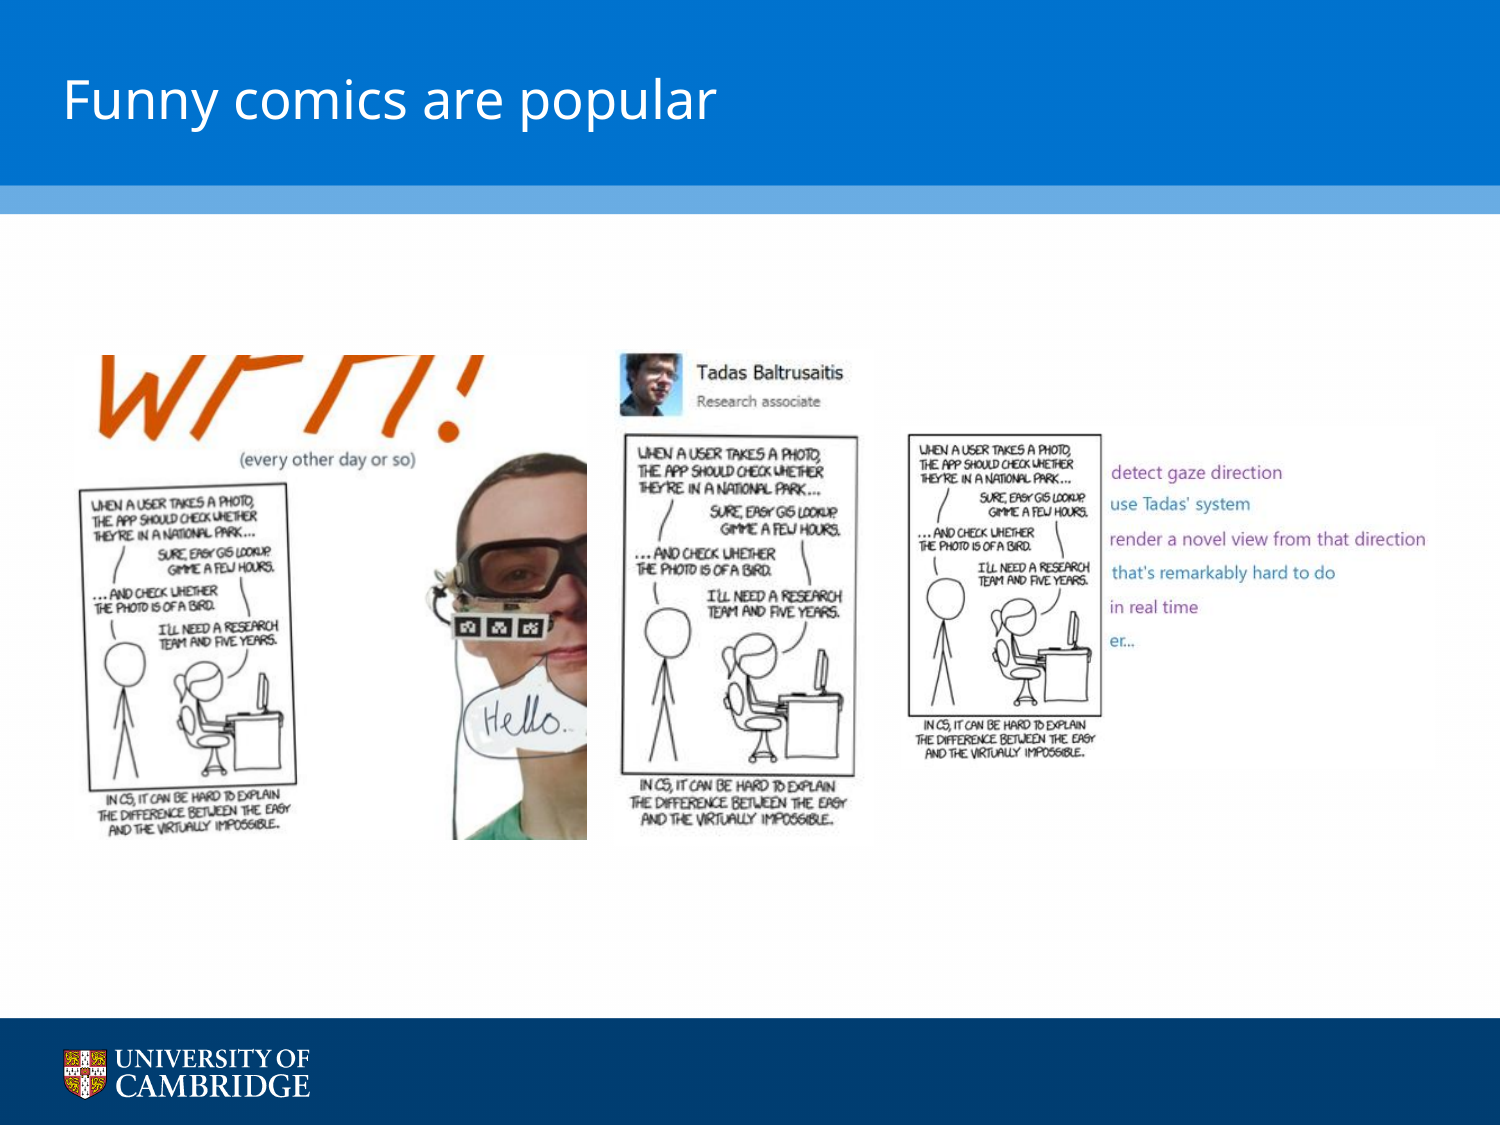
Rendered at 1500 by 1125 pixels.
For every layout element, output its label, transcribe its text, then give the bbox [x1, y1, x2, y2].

picture [0, 0, 1500, 1125]
title Funny comics are popular [63, 65, 1437, 135]
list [74, 355, 587, 840]
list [900, 426, 1436, 769]
